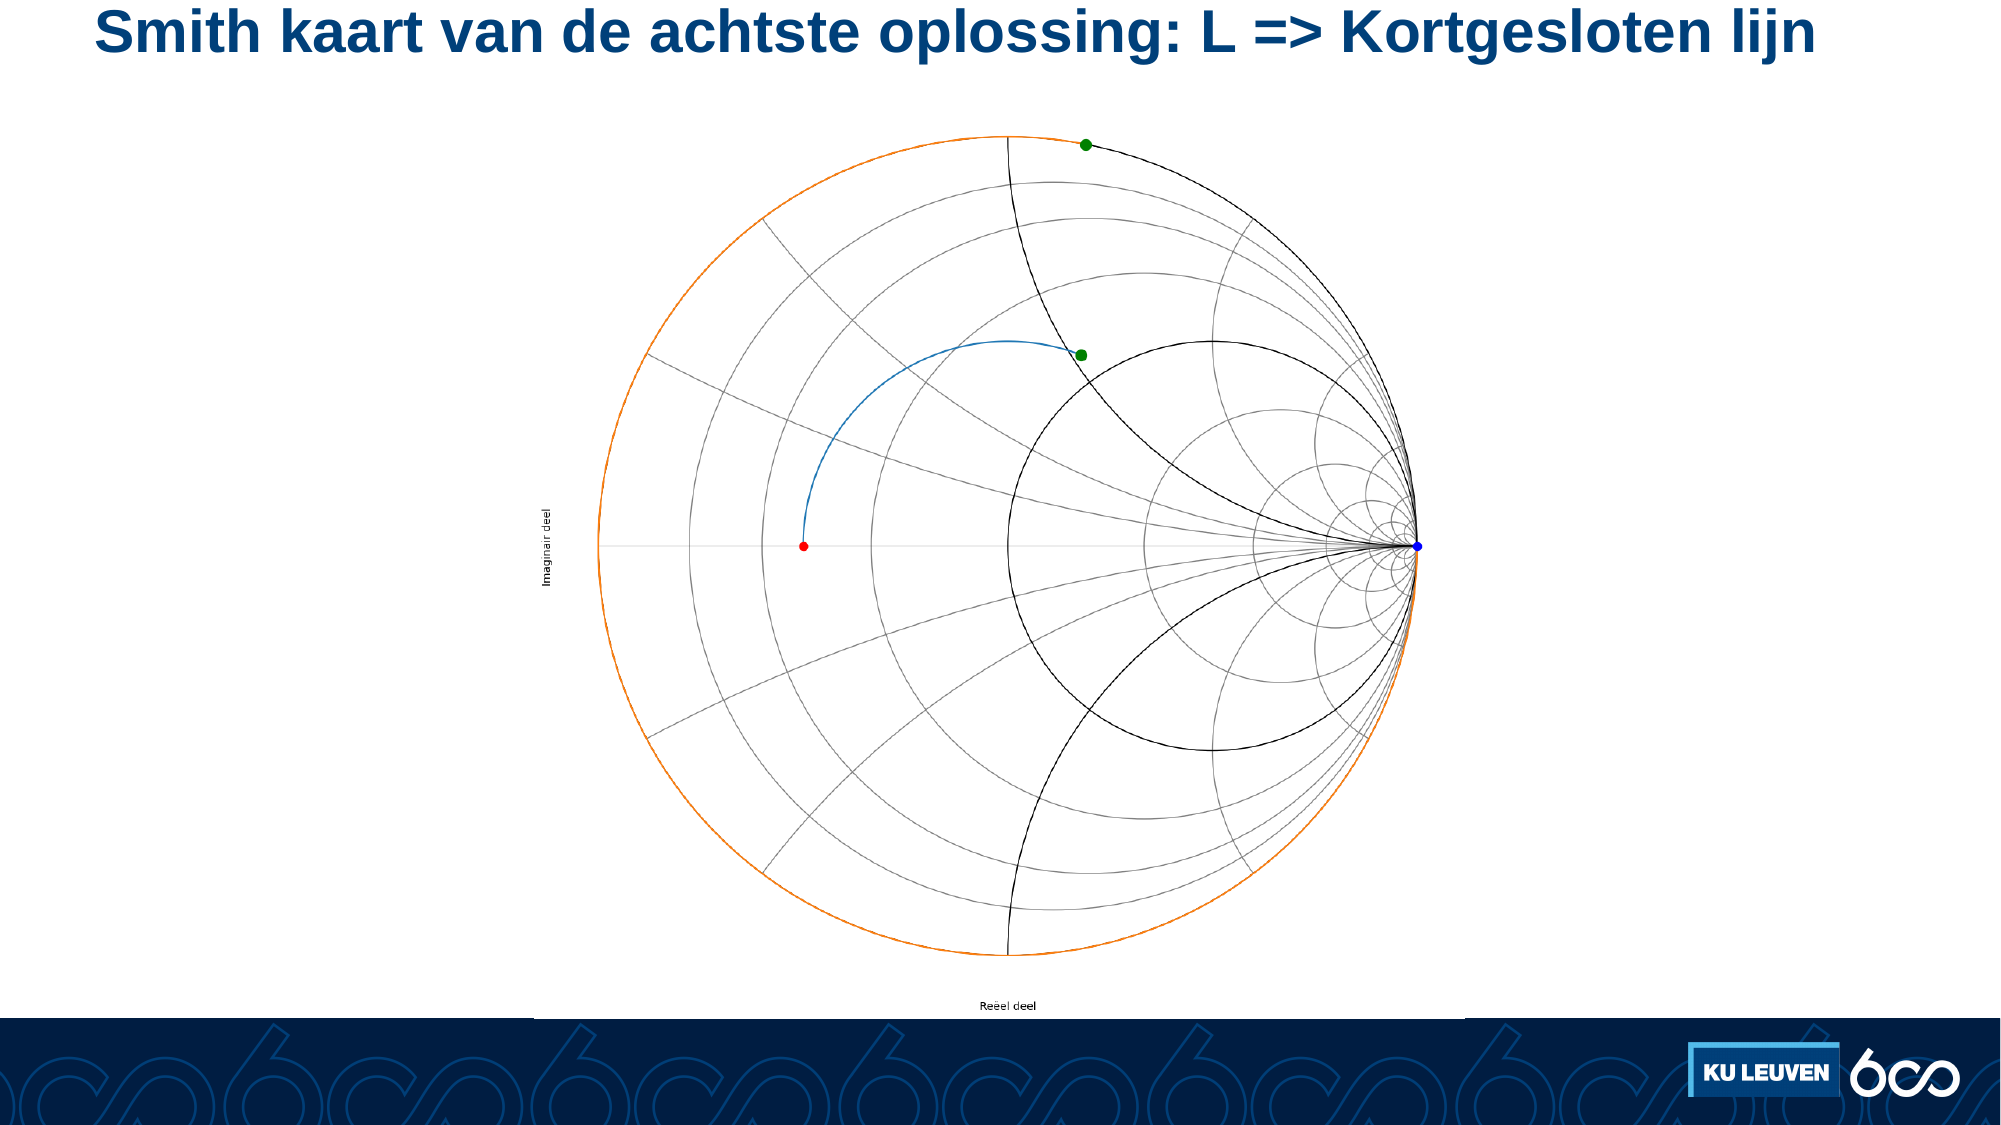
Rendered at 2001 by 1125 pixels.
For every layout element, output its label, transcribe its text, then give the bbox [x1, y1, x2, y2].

picture [0, 88, 2001, 1125]
title Smith kaart van de achtste oplossing: L => Kortgesloten lijn [94, 0, 1906, 108]
